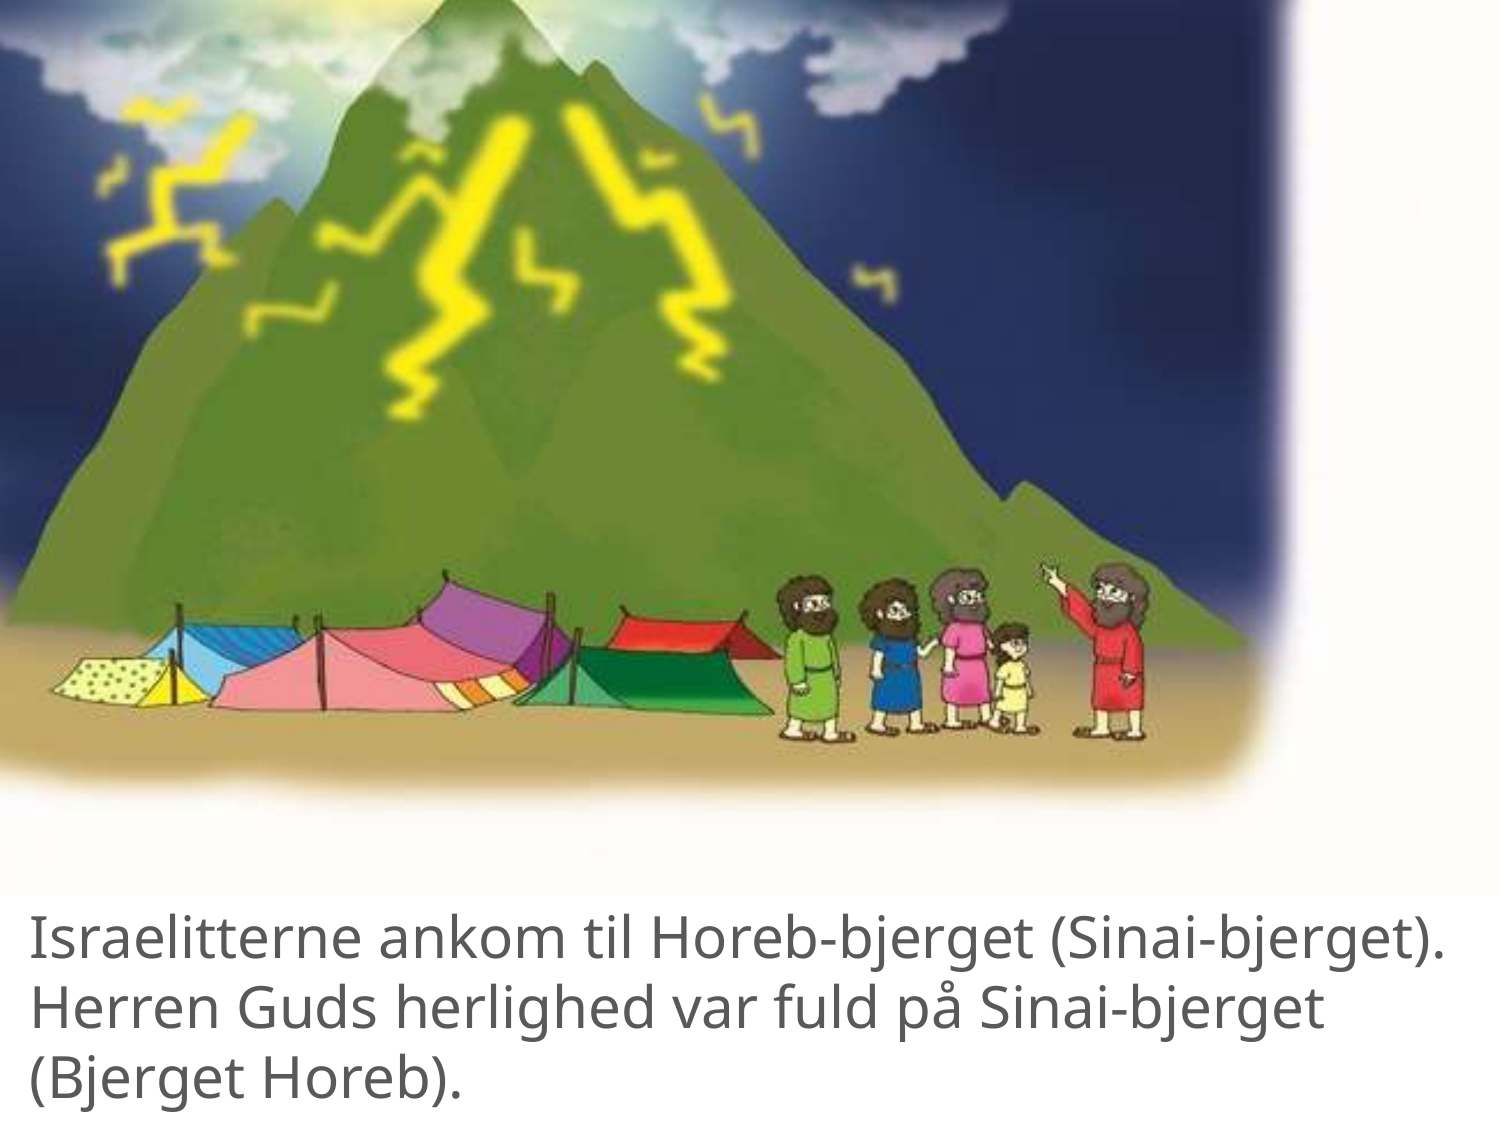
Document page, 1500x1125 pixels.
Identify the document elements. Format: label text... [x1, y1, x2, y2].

text_box Israelitterne ankom til Horeb-bjerget (Sinai-bjerget). Herren Guds herlighed var fuld på Sinai-bjerget (Bjerget Horeb). [14, 902, 1486, 1118]
picture [0, 0, 1500, 894]
